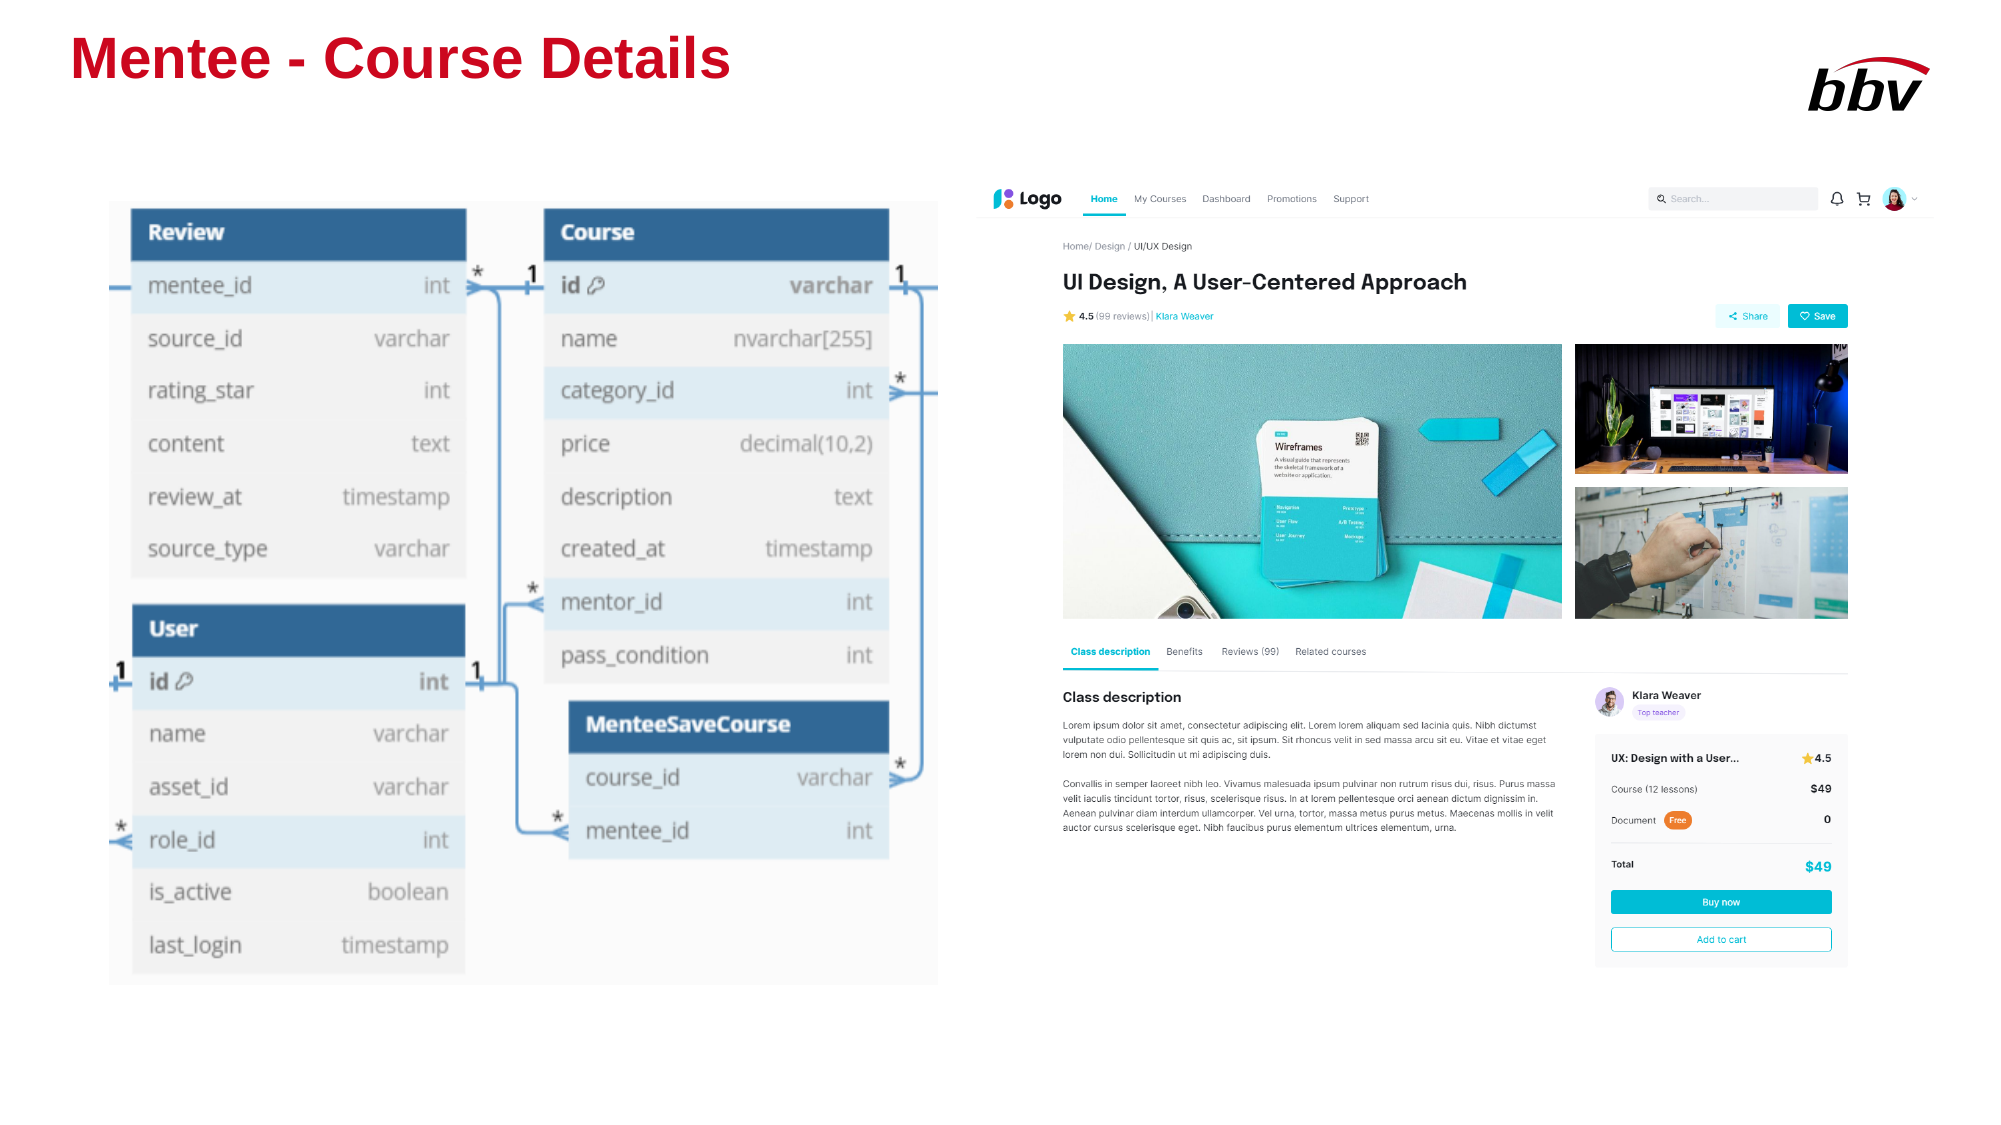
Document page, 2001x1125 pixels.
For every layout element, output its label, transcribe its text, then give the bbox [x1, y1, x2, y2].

picture [109, 201, 938, 986]
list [975, 179, 1935, 985]
picture [1808, 57, 1930, 111]
title Mentee - Course Details [70, 0, 1666, 181]
